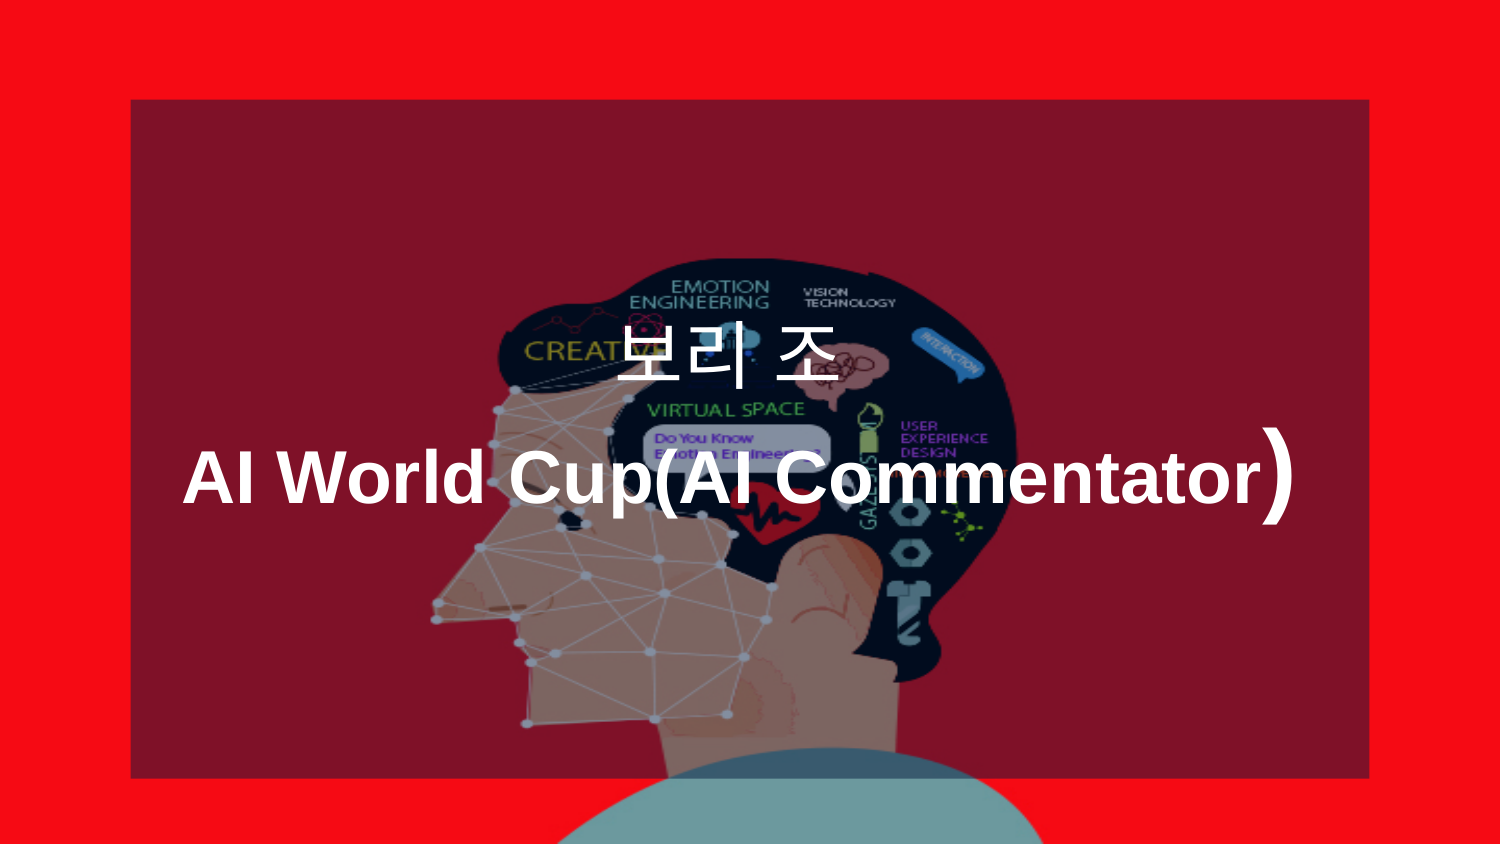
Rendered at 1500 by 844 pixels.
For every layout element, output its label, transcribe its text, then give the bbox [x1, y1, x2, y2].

text_box [130, 98, 1370, 780]
text_box 보리 조 AI World Cup(AI Commentator) [166, 301, 1313, 532]
picture [0, 0, 1500, 844]
